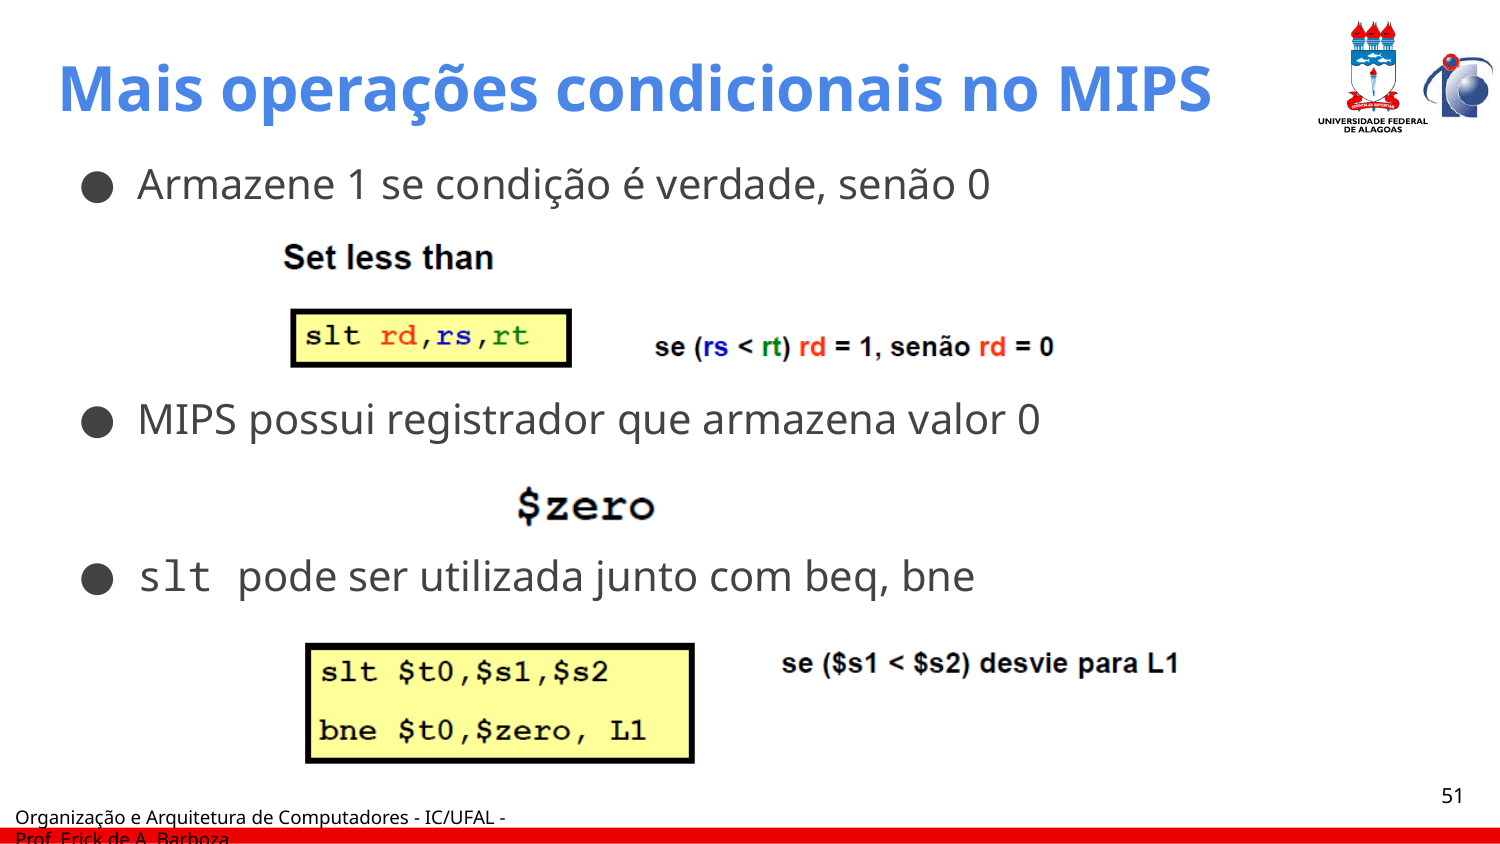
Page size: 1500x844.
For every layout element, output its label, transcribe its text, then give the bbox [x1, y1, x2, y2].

title Mais operações condicionais no MIPS [42, 34, 1327, 125]
picture [501, 471, 673, 544]
picture [285, 631, 1188, 771]
slide_number ‹#› [1389, 764, 1480, 830]
picture [1316, 18, 1493, 134]
list Armazene 1 se condição é verdade, senão 0 MIPS possui registrador que armazena valor 0 slt pode ser utilizada junto com beq, bne [47, 134, 1453, 621]
picture [270, 237, 1066, 377]
